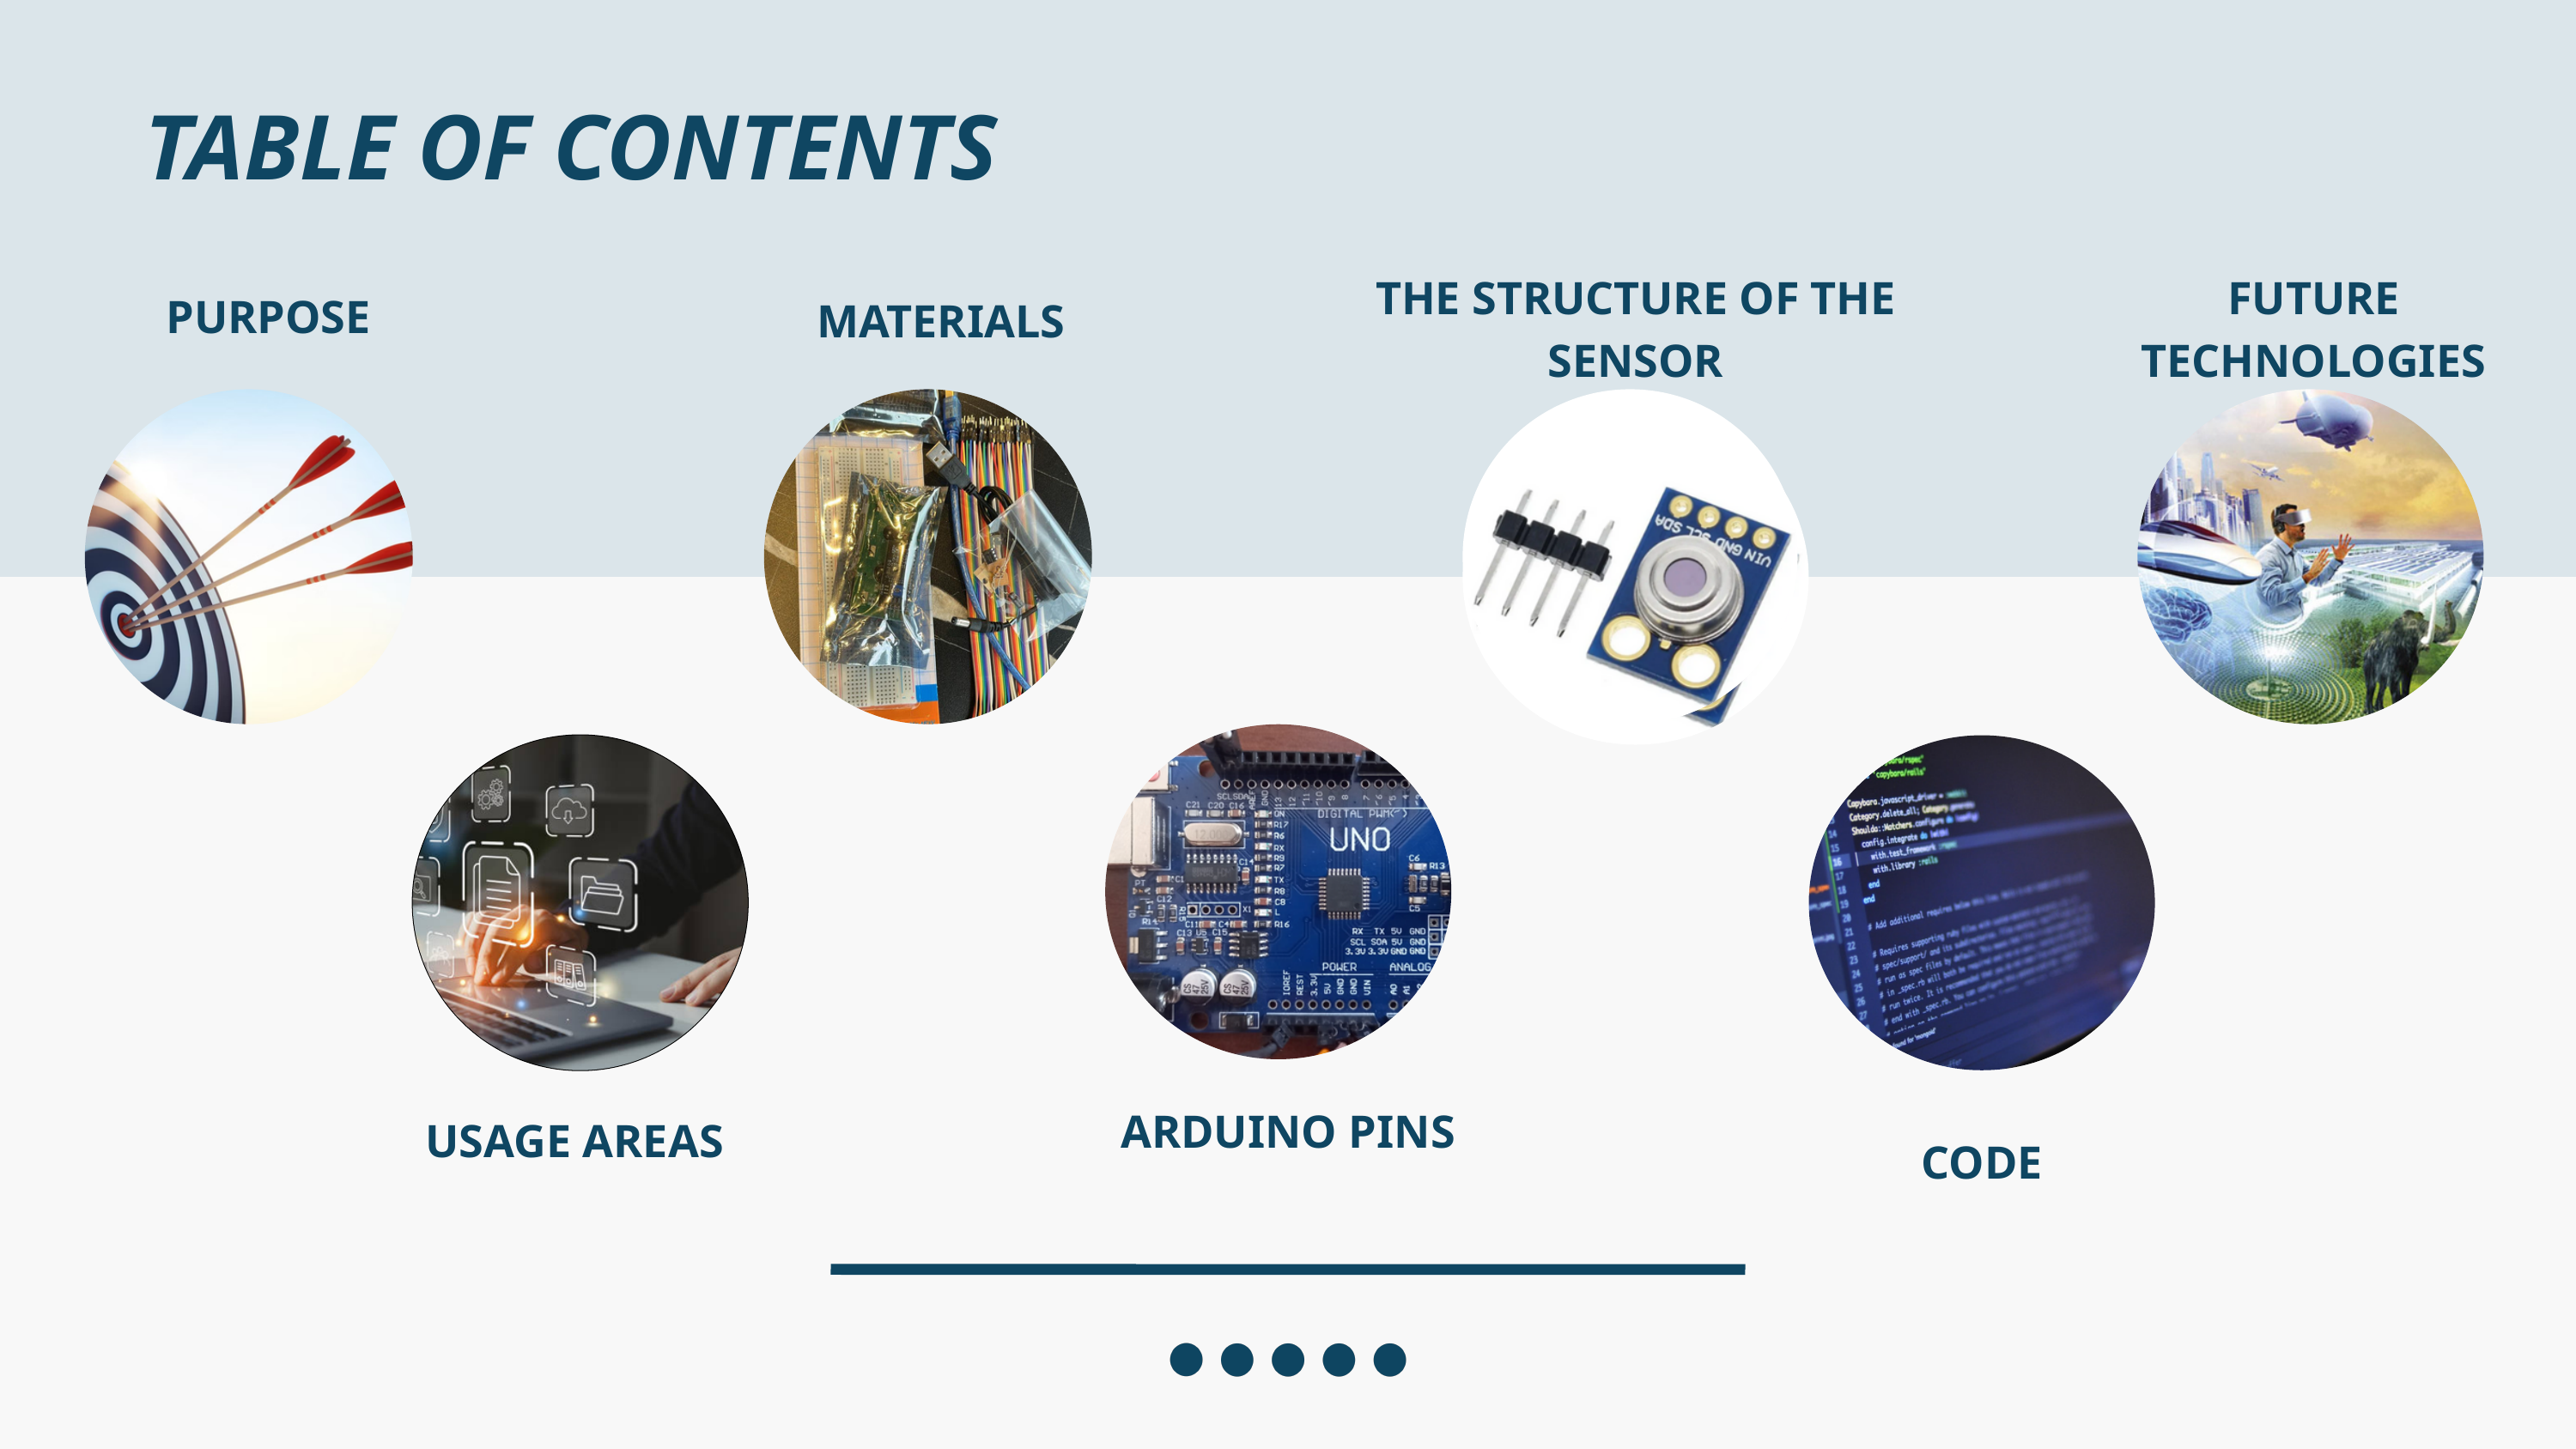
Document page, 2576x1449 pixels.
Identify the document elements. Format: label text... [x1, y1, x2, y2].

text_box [1808, 735, 2155, 1070]
text_box USAGE AREAS [221, 1103, 928, 1167]
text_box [0, 0, 2576, 578]
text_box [1462, 389, 1798, 724]
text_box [412, 735, 749, 1070]
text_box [1462, 409, 1809, 745]
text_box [84, 389, 413, 724]
text_box [1170, 1342, 1406, 1378]
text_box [1104, 724, 1452, 1060]
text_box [2137, 389, 2484, 724]
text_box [763, 389, 1092, 724]
text_box CODE [1628, 1125, 2336, 1188]
text_box ARDUINO PINS [981, 1094, 1595, 1157]
